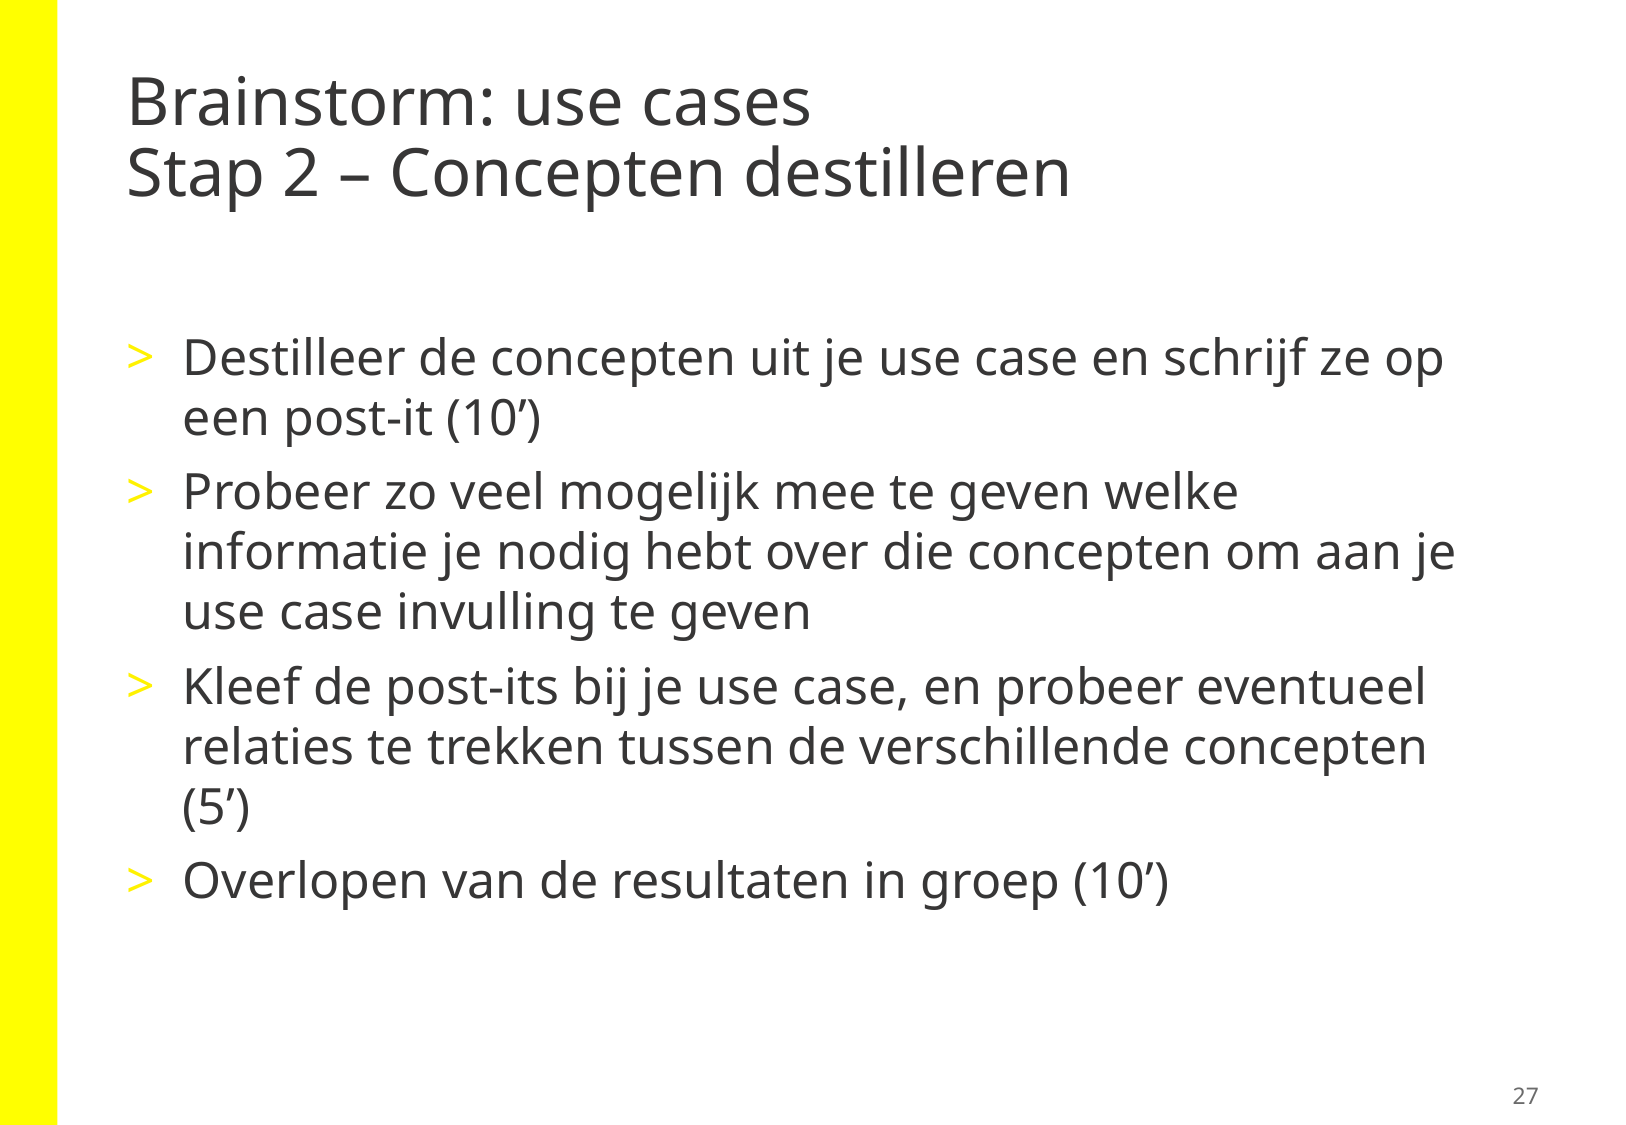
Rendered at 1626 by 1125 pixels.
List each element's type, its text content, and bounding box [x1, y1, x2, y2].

slide_number 27 [1424, 1075, 1548, 1120]
list Destilleer de concepten uit je use case en schrijf ze op een post-it (10’) Probeer zo veel mogelijk mee te geven welke informatie je nodig hebt over die concepten om aan je use case invulling te geven Kleef de post-its bij je use case, en probeer eventueel relaties te trekken tussen de verschillende concepten (5’) Overlopen van de resultaten in groep (10’) [111, 243, 1514, 1063]
title Brainstorm: use cases Stap 2 – Concepten destilleren [111, 59, 1514, 222]
